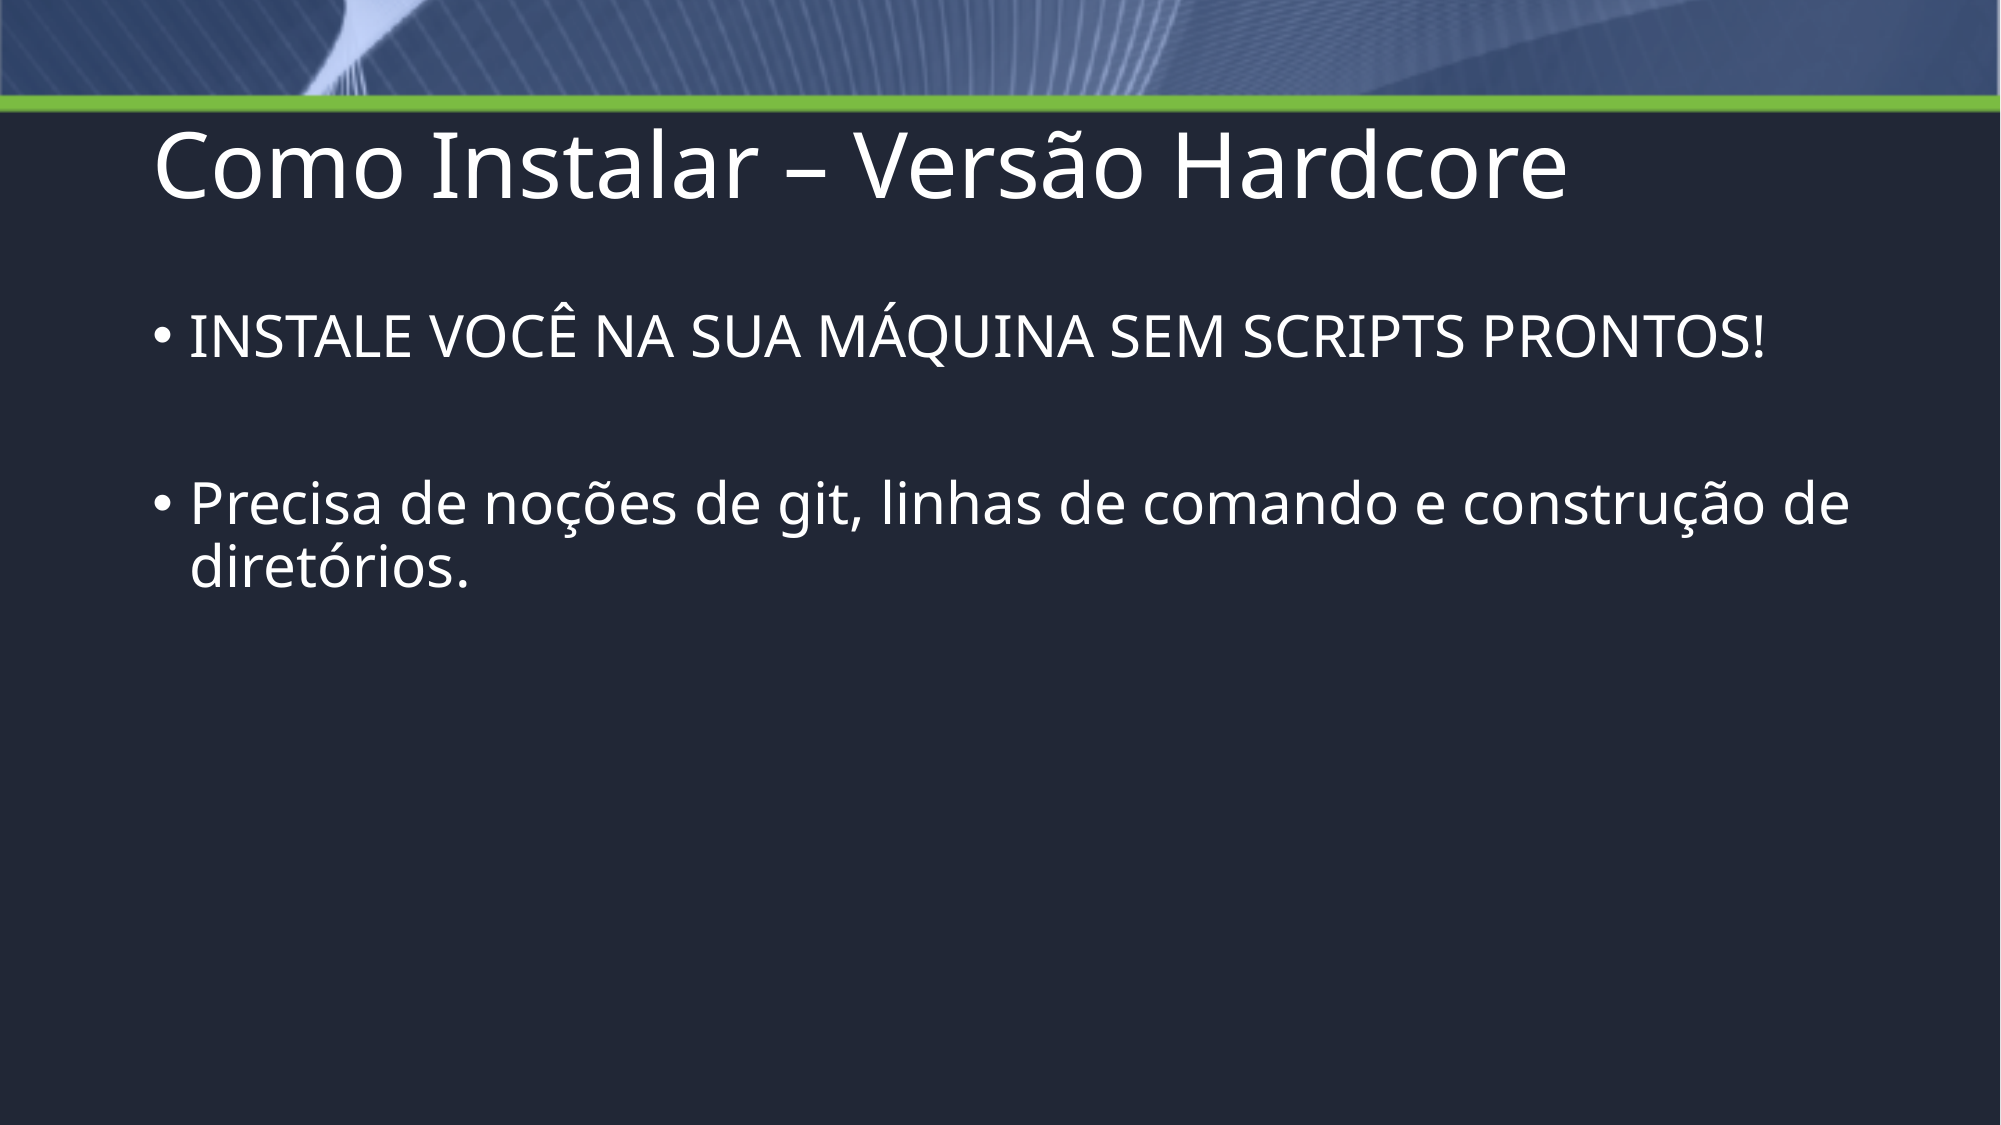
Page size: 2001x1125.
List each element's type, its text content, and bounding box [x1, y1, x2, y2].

title Como Instalar – Versão Hardcore [137, 59, 1863, 278]
list INSTALE VOCÊ NA SUA MÁQUINA SEM SCRIPTS PRONTOS! Precisa de noções de git, linhas de comando e construção de diretórios. [137, 299, 1879, 992]
picture [0, 0, 2001, 1125]
